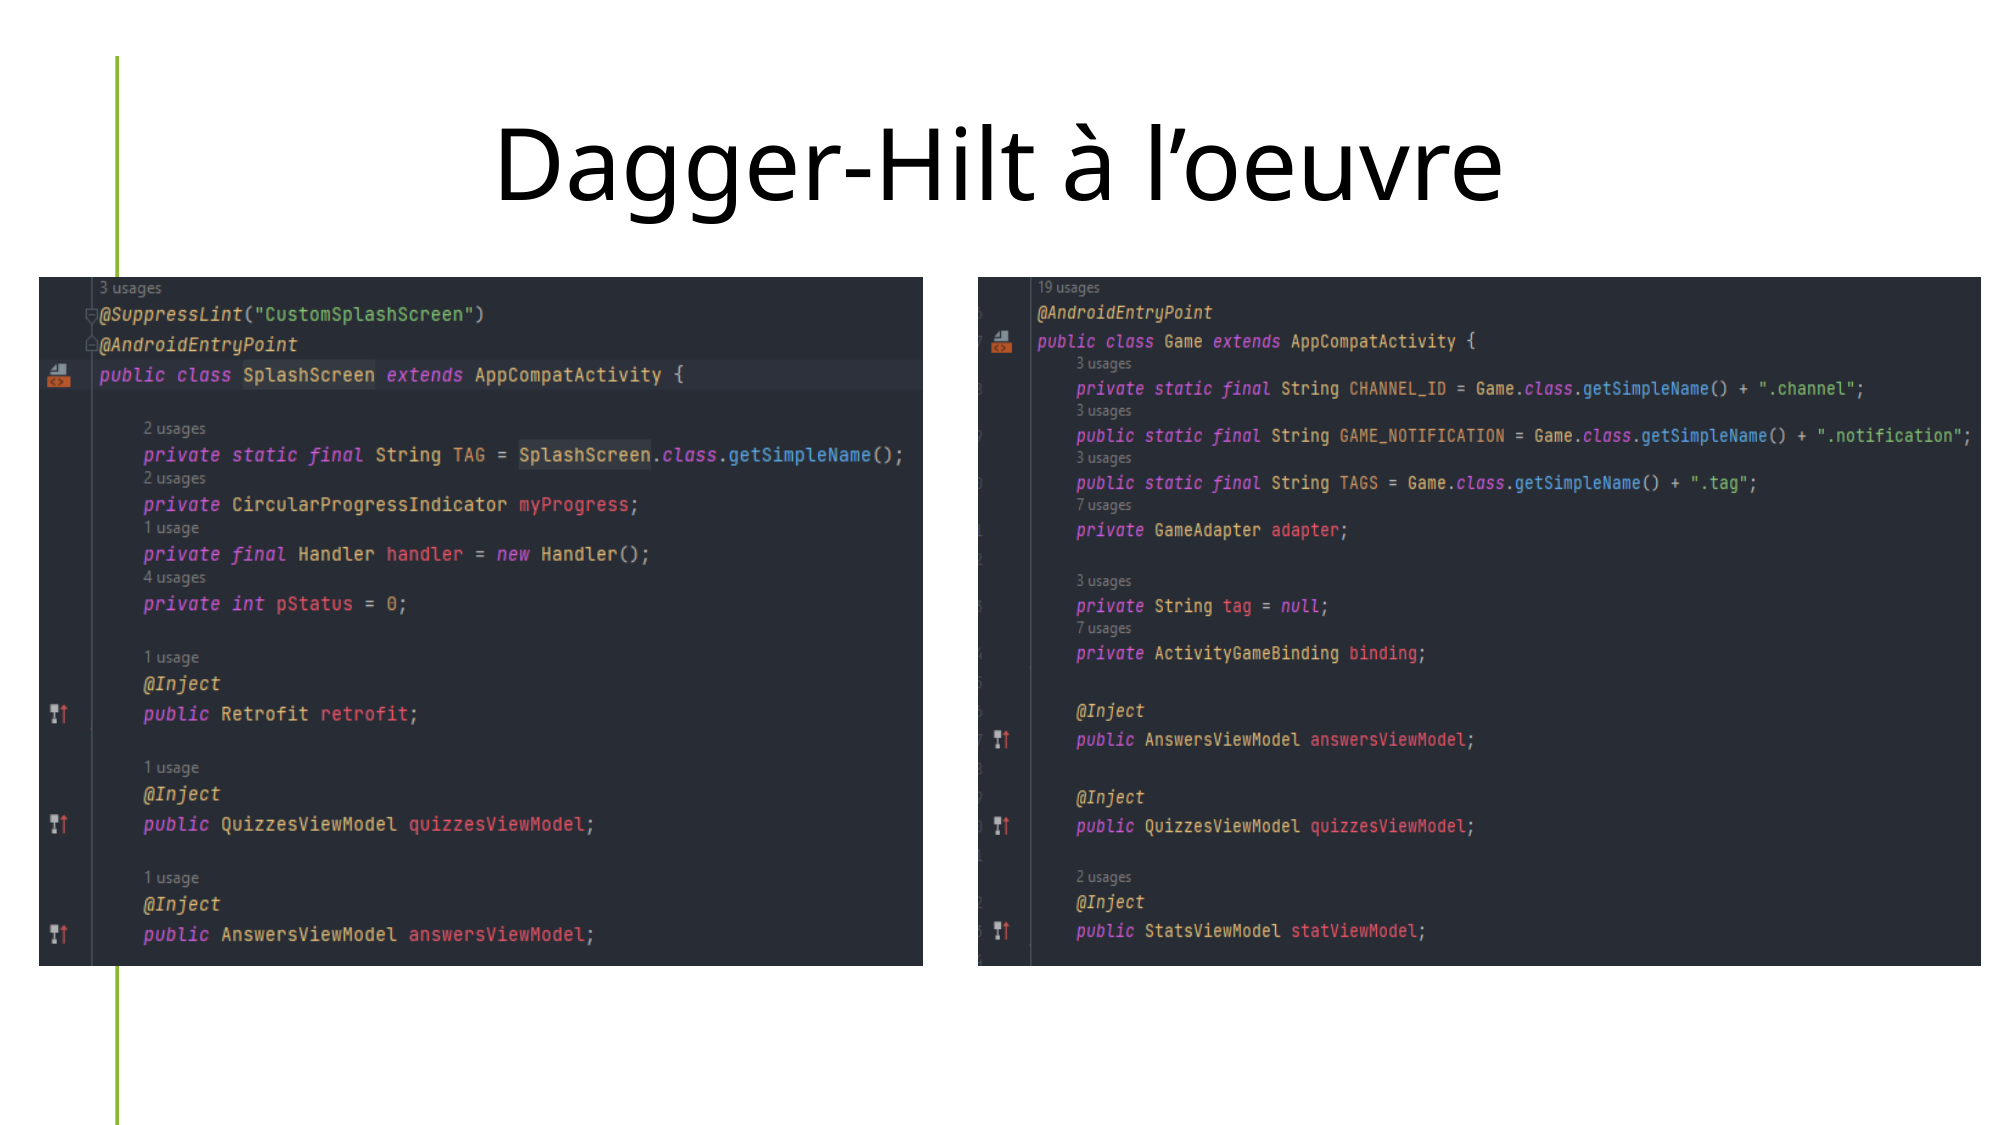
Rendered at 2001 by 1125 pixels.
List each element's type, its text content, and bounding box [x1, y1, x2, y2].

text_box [39, 277, 923, 966]
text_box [978, 277, 1981, 966]
title Dagger-Hilt à l’oeuvre [137, 59, 1863, 278]
